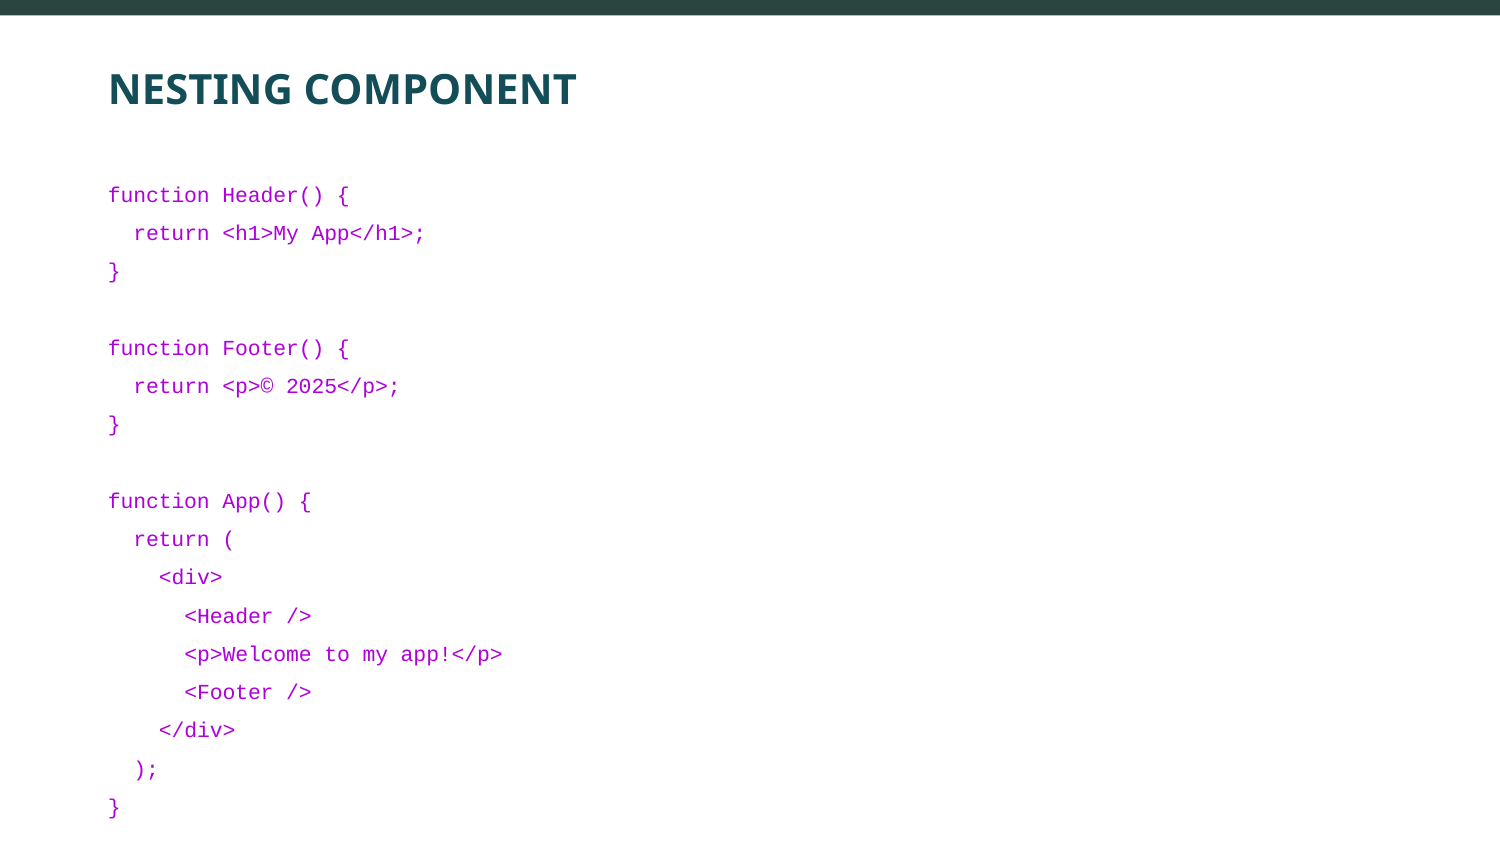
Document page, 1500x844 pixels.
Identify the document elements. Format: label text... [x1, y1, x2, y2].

text_box function Header() { return <h1>My App</h1>; } function Footer() { return <p>© 2025</p>; } function App() { return ( <div> <Header /> <p>Welcome to my app!</p> <Footer /> </div> ); } [92, 153, 1206, 835]
title NESTING COMPONENT [92, 48, 1408, 143]
